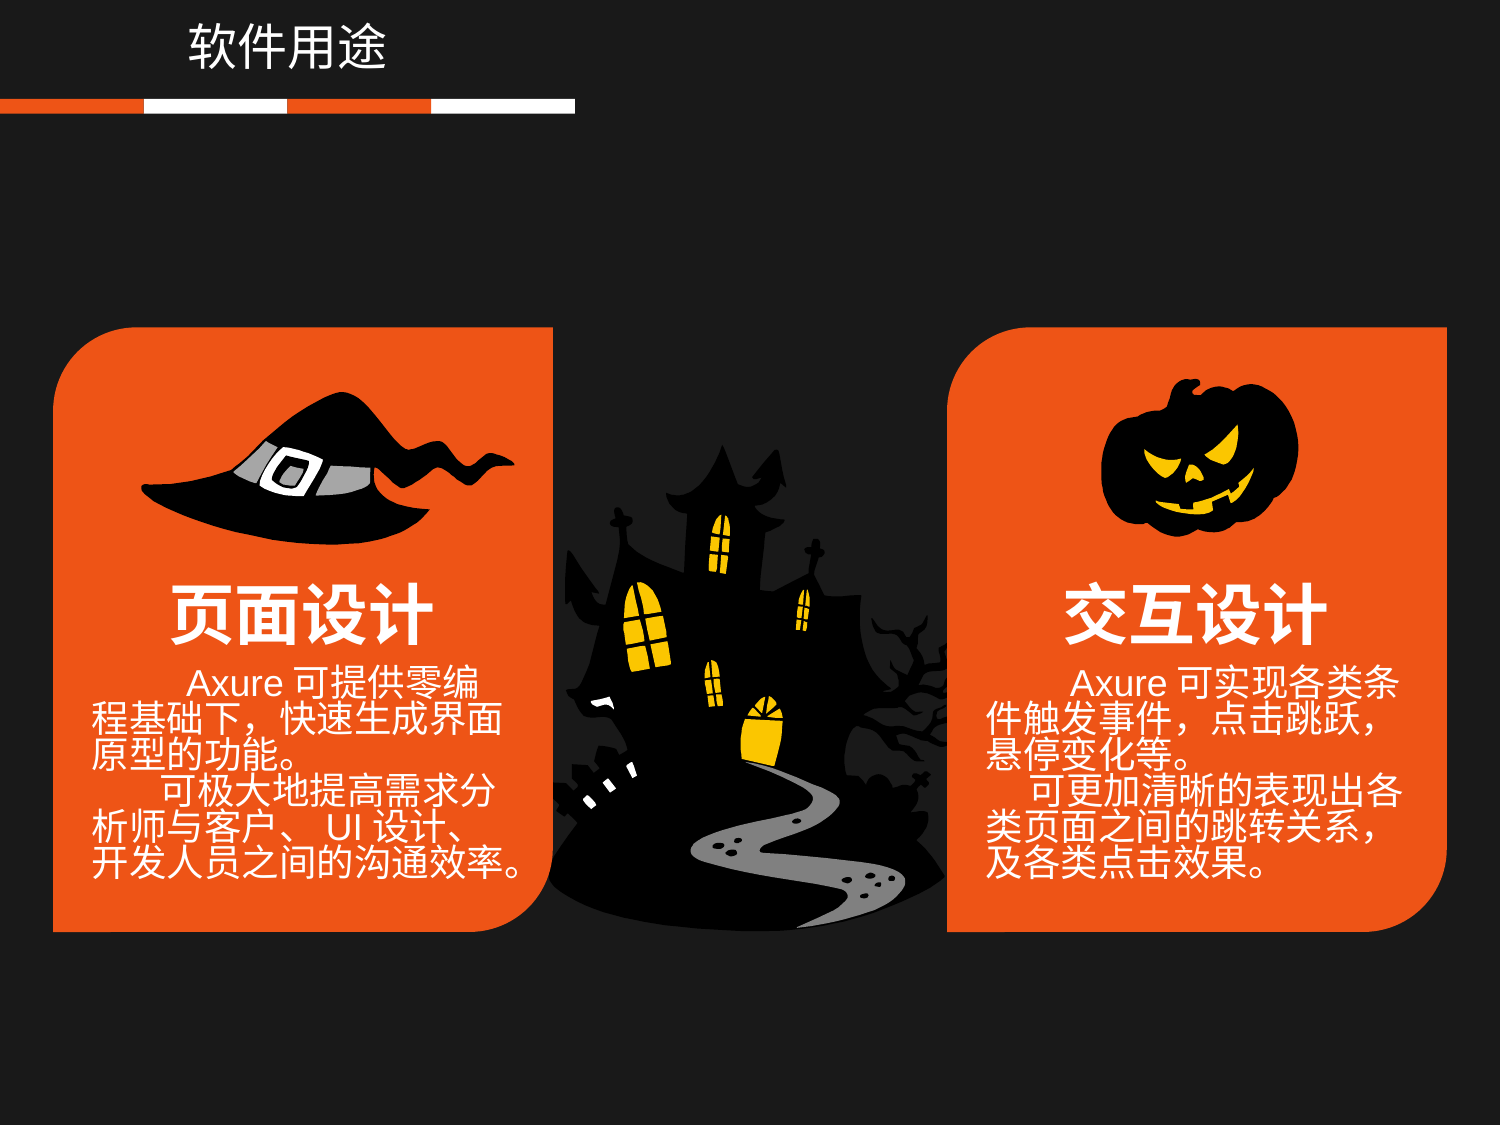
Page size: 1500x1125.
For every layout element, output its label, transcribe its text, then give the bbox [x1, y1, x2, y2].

text_box [803, 607, 810, 620]
text_box [805, 589, 810, 607]
text_box Axure可提供零编程基础下，快速生成界面原型的功能。 可极大地提高需求分析师与客户、UI设计、开发人员之间的沟通效率。 [76, 660, 528, 932]
text_box [716, 694, 723, 707]
text_box [1155, 467, 1254, 515]
text_box [767, 708, 783, 718]
text_box [590, 696, 614, 710]
text_box 软件用途 [0, 0, 575, 92]
text_box [734, 837, 742, 844]
text_box [432, 98, 576, 115]
text_box [874, 882, 882, 887]
text_box [740, 718, 783, 766]
text_box [233, 441, 278, 484]
text_box [279, 465, 304, 486]
text_box [286, 98, 432, 115]
text_box [798, 589, 805, 605]
text_box [1101, 378, 1299, 537]
text_box [1204, 424, 1239, 465]
text_box [690, 761, 906, 928]
text_box [623, 585, 640, 619]
text_box [719, 554, 729, 574]
text_box [841, 877, 852, 884]
text_box [602, 778, 617, 793]
text_box [52, 326, 554, 934]
text_box [707, 695, 716, 707]
text_box [865, 872, 876, 879]
text_box [145, 98, 286, 115]
text_box [0, 98, 145, 115]
text_box [722, 515, 730, 537]
text_box [704, 662, 711, 679]
text_box [860, 893, 869, 899]
text_box [713, 678, 722, 693]
text_box [141, 392, 515, 545]
text_box [766, 696, 777, 714]
text_box [795, 619, 802, 630]
text_box [709, 536, 720, 552]
text_box [650, 641, 671, 668]
text_box [796, 606, 803, 619]
text_box [315, 465, 371, 496]
text_box [711, 514, 722, 535]
text_box [946, 326, 1448, 934]
text_box [549, 444, 946, 932]
text_box [259, 447, 323, 497]
text_box [711, 660, 720, 678]
text_box [708, 554, 718, 572]
text_box [623, 619, 645, 645]
text_box [792, 818, 802, 824]
text_box [747, 707, 761, 717]
text_box [583, 795, 597, 810]
text_box [721, 538, 730, 553]
text_box Axure可实现各类条件触发事件，点击跳跃，悬停变化等。 可更加清晰的表现出各类页面之间的跳转关系，及各类点击效果。 [971, 661, 1422, 932]
text_box 交互设计 [969, 547, 1422, 661]
text_box [712, 842, 725, 849]
text_box [636, 582, 662, 615]
text_box [888, 875, 896, 881]
text_box 页面设计 [75, 547, 528, 661]
text_box [645, 615, 667, 641]
text_box [704, 679, 713, 694]
text_box [725, 849, 738, 857]
text_box [802, 621, 808, 632]
text_box [626, 761, 637, 779]
text_box [626, 645, 650, 672]
text_box [271, 455, 309, 489]
text_box [1185, 464, 1204, 483]
text_box [754, 696, 766, 713]
text_box [1144, 449, 1182, 478]
